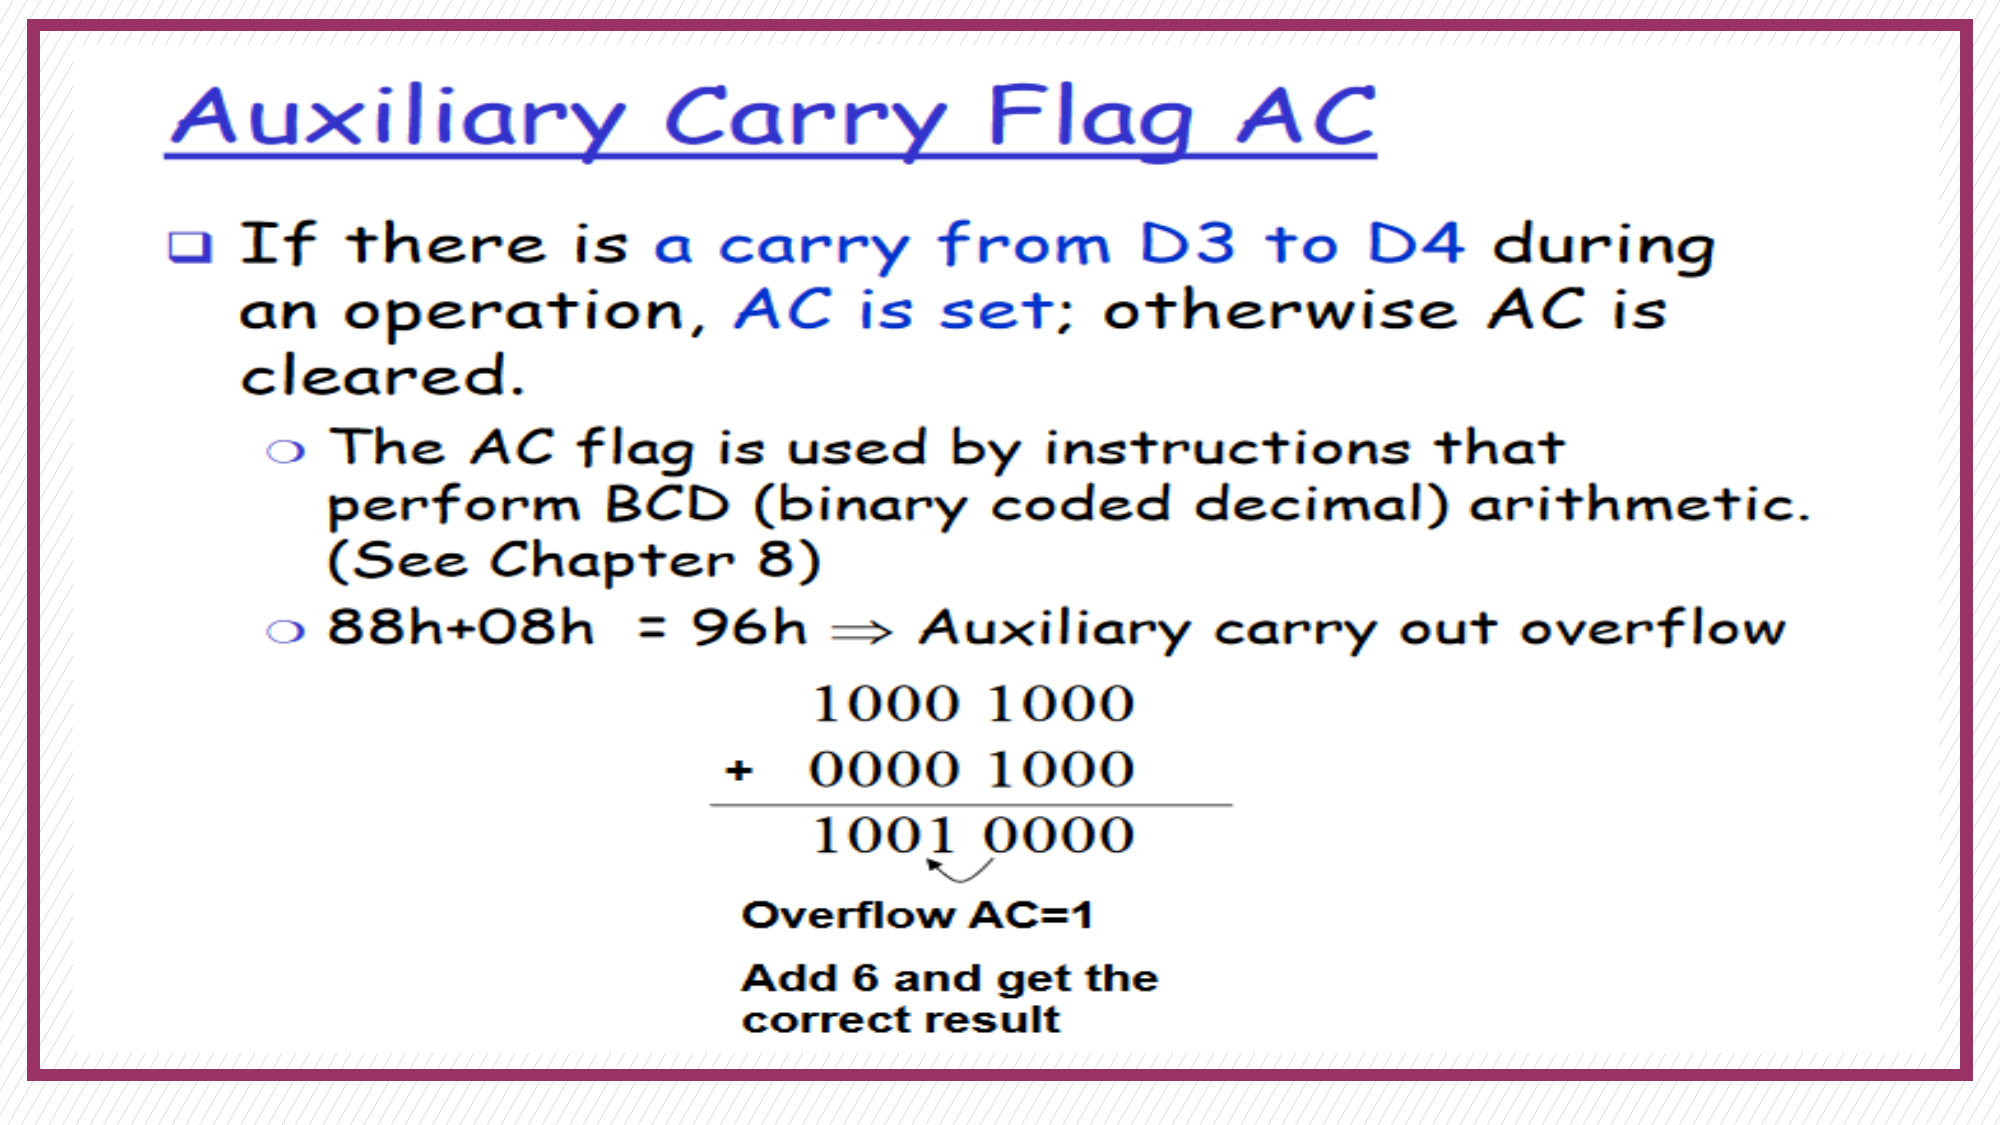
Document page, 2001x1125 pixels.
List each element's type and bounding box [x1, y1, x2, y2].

picture [72, 44, 1940, 1053]
